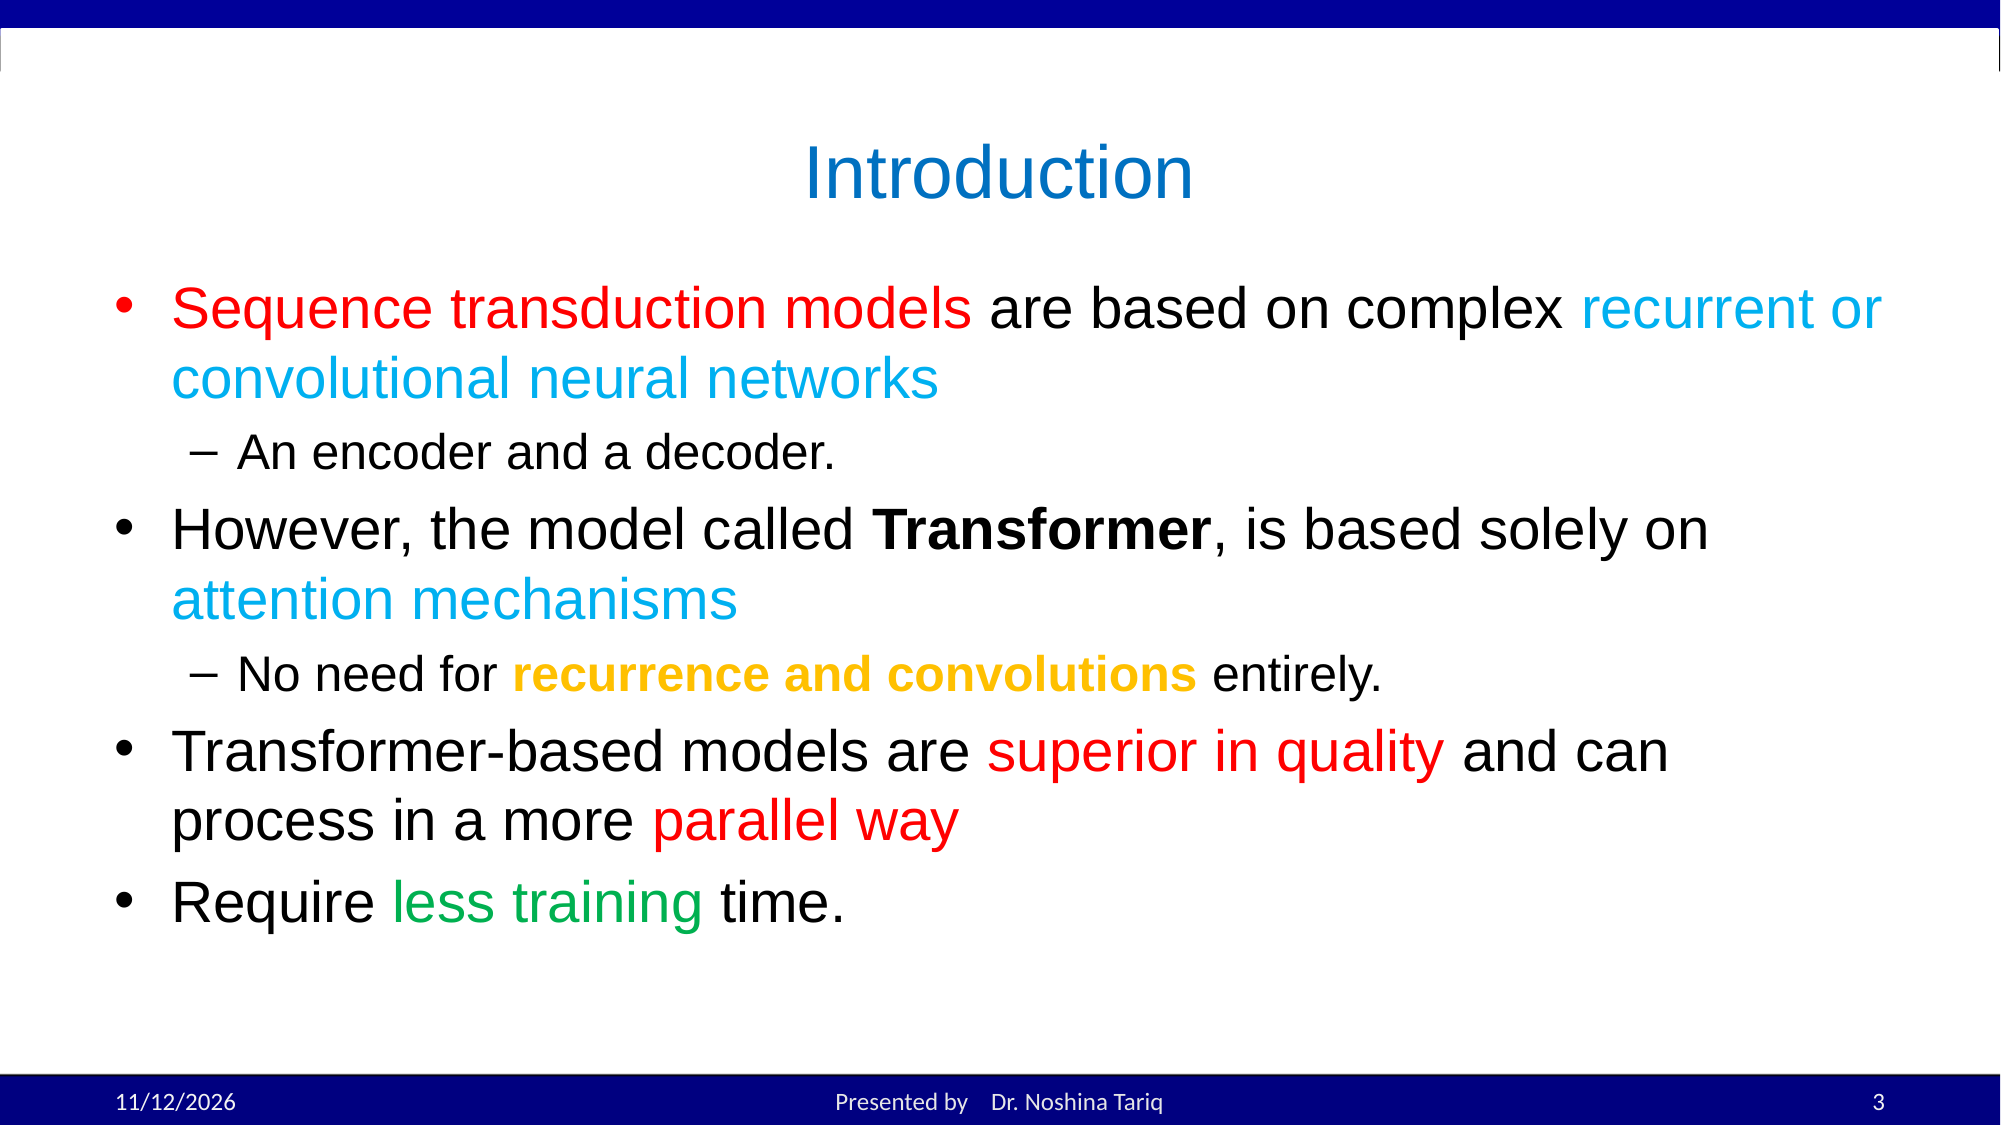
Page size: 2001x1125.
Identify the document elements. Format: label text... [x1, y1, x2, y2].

title Introduction [99, 99, 1900, 238]
slide_number 3 [1433, 1062, 1900, 1125]
picture [0, 0, 2001, 1125]
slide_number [99, 1062, 567, 1125]
footer Presented by Dr. Noshina Tariq [683, 1062, 1317, 1125]
list Sequence transduction models are based on complex recurrent or convolutional neural networks An encoder and a decoder. However, the model called Transformer, is based solely on attention mechanisms No need for recurrence and convolutions entirely. Transformer-based models are superior in quality and can process in a more parallel way Require less training time. [99, 262, 1900, 1005]
